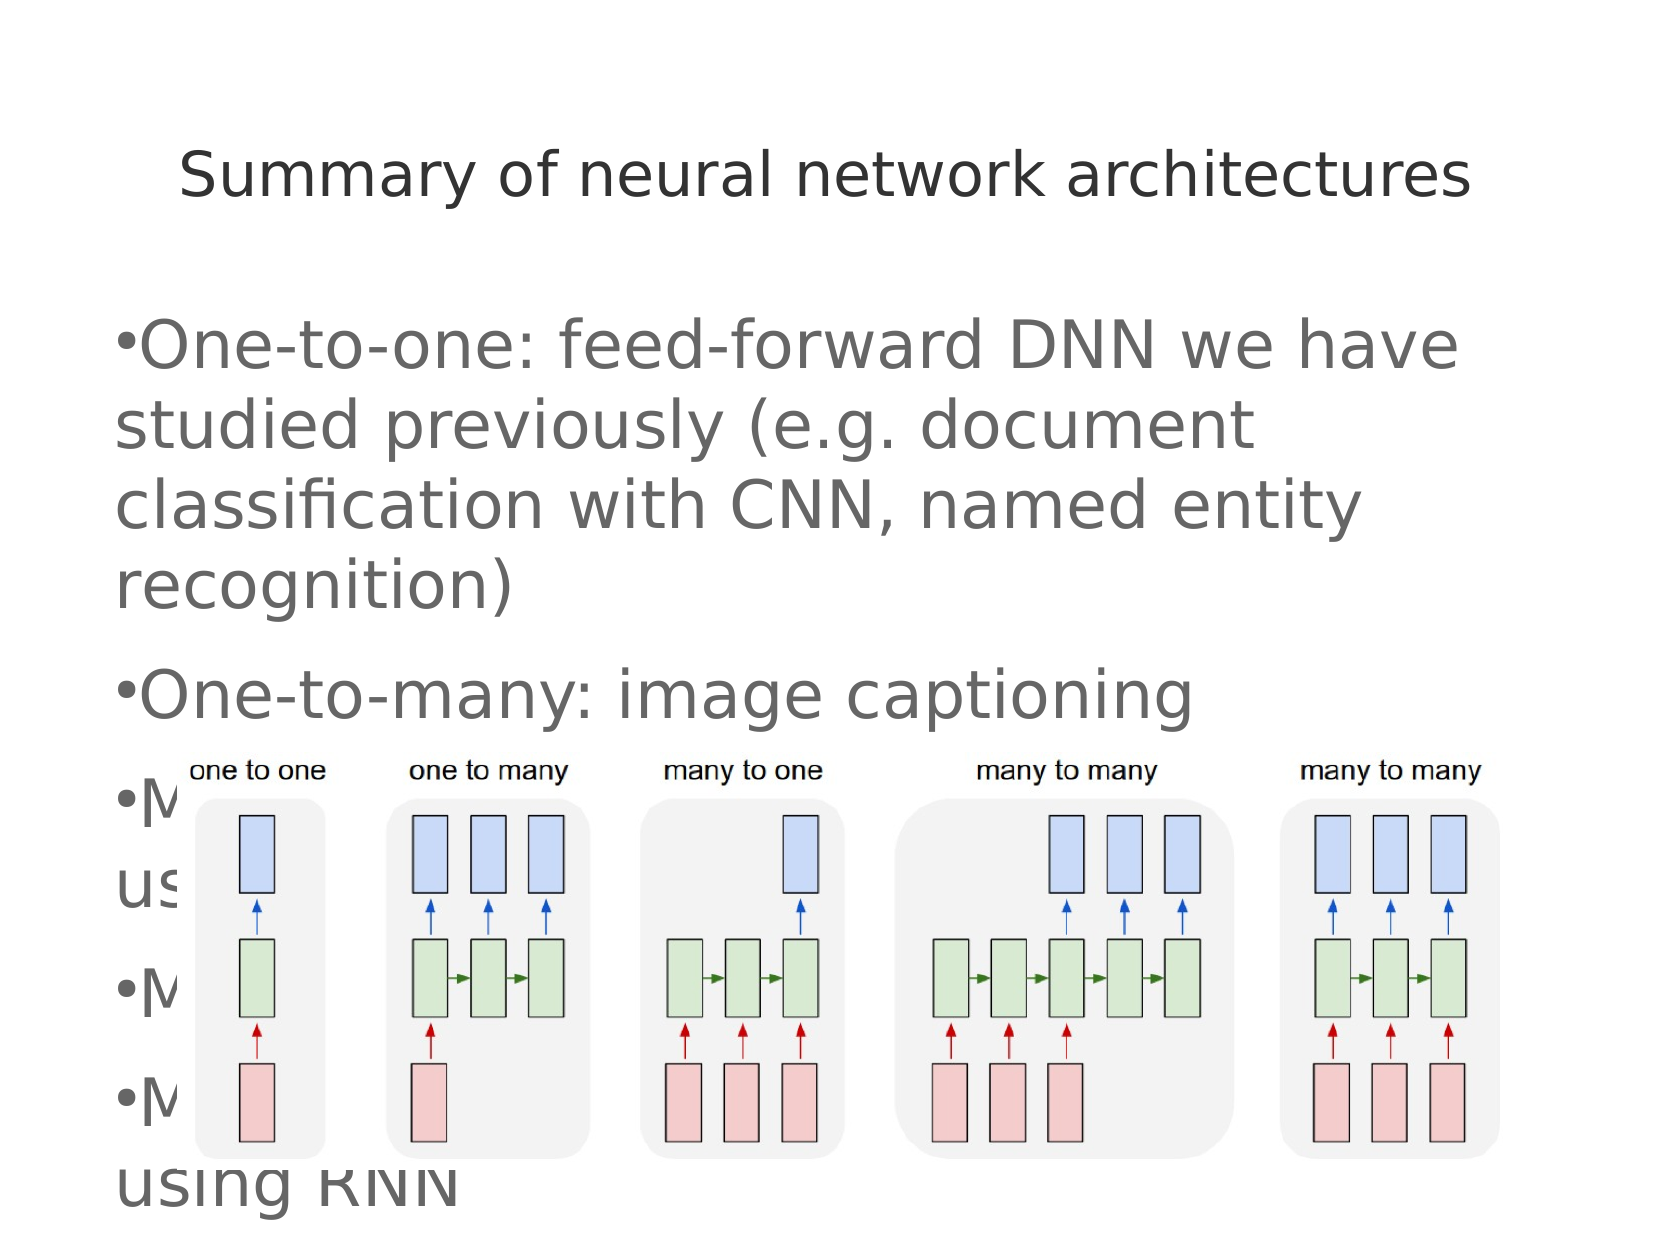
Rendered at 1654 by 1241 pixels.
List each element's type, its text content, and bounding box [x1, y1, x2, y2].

title Summary of neural network architectures [114, 68, 1539, 276]
picture [177, 752, 1512, 1170]
list One-to-one: feed-forward DNN we have studied previously (e.g. document classification with CNN, named entity recognition) One-to-many: image captioning Many-to-one: document classification using RNN Many-to-many: machine translation Many-to-many (2): word classification using RNN [114, 302, 1539, 651]
